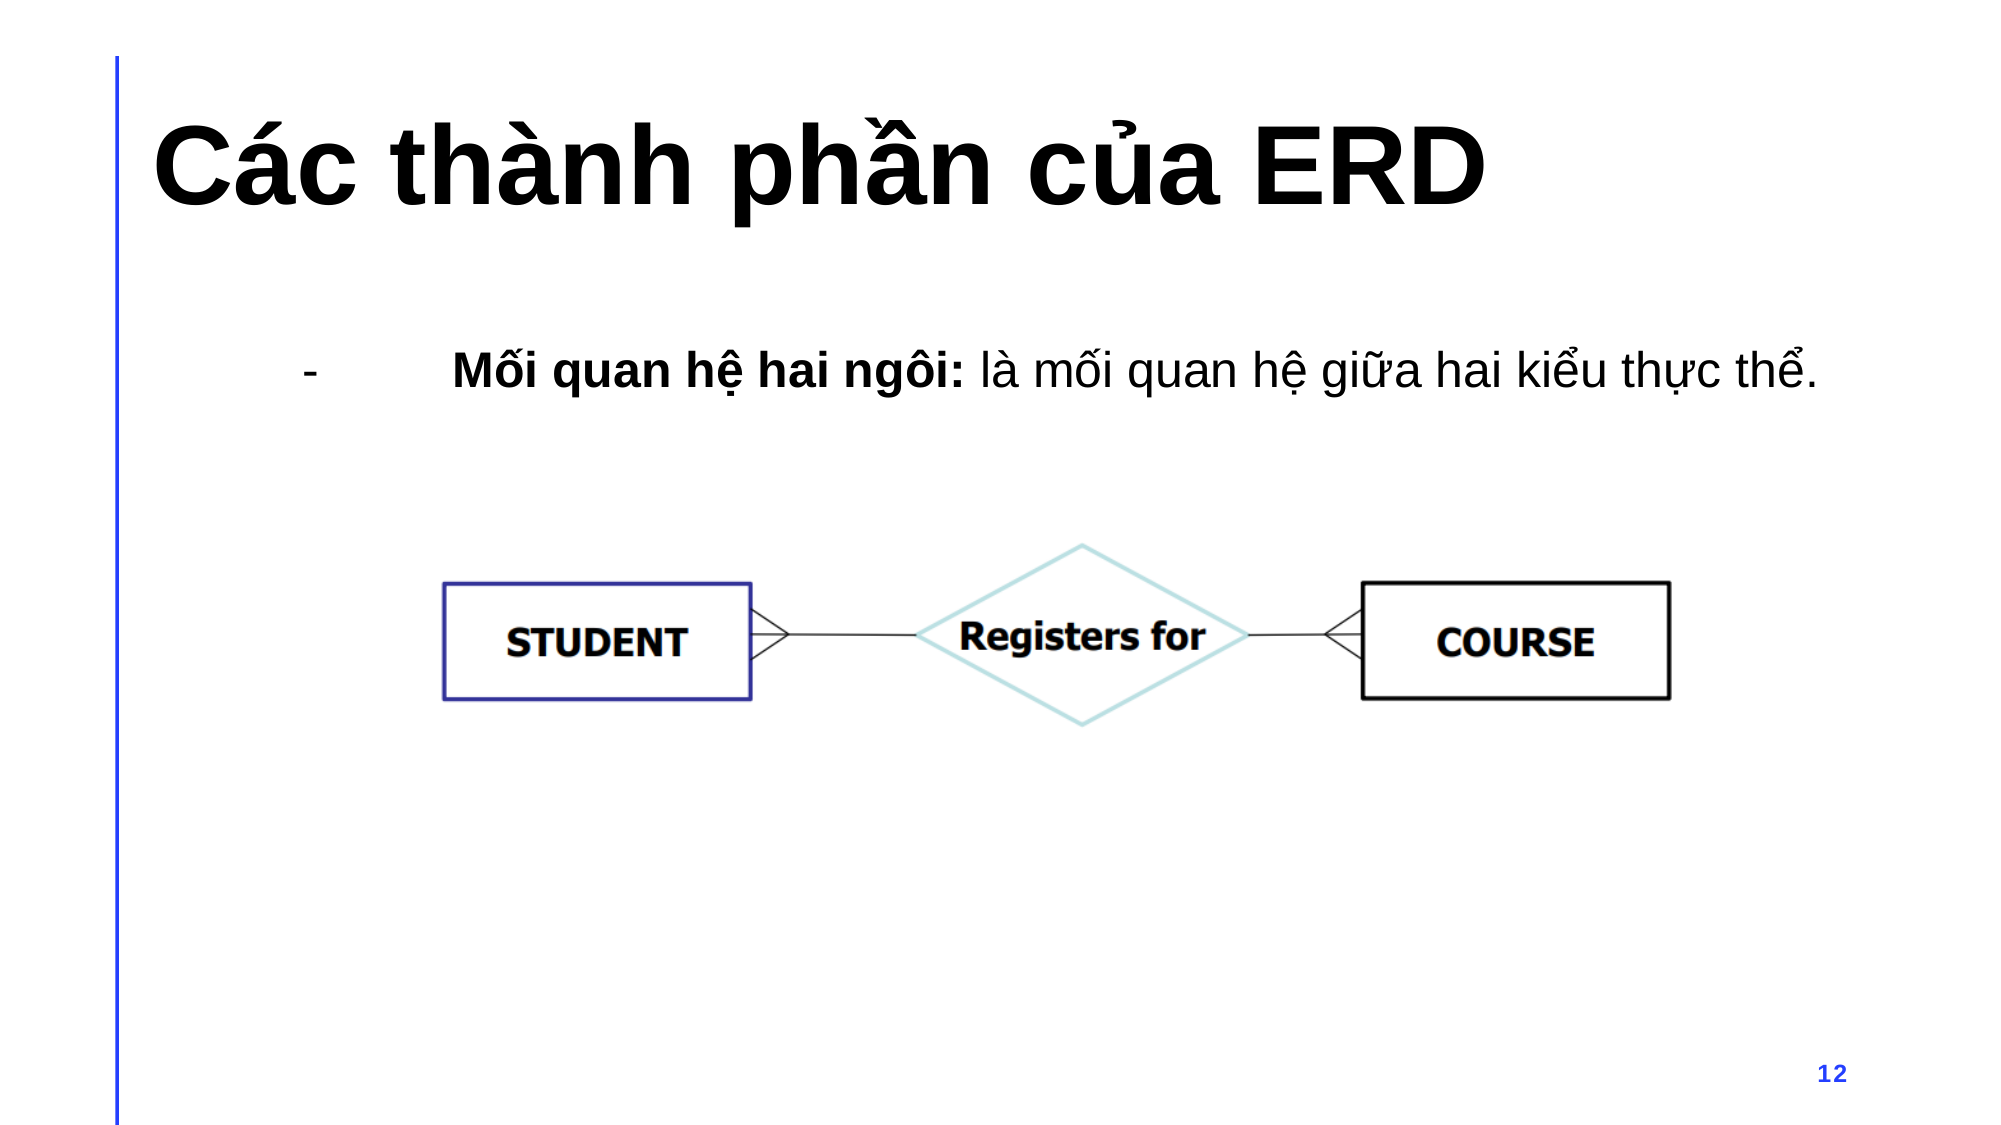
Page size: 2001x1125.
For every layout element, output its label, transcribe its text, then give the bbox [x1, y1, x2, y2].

list - Mối quan hệ hai ngôi: là mối quan hệ giữa hai kiểu thực thể. [137, 299, 1863, 1014]
title Các thành phần của ERD [137, 59, 1863, 278]
picture [383, 509, 1751, 755]
slide_number 12 [1412, 1042, 1863, 1103]
